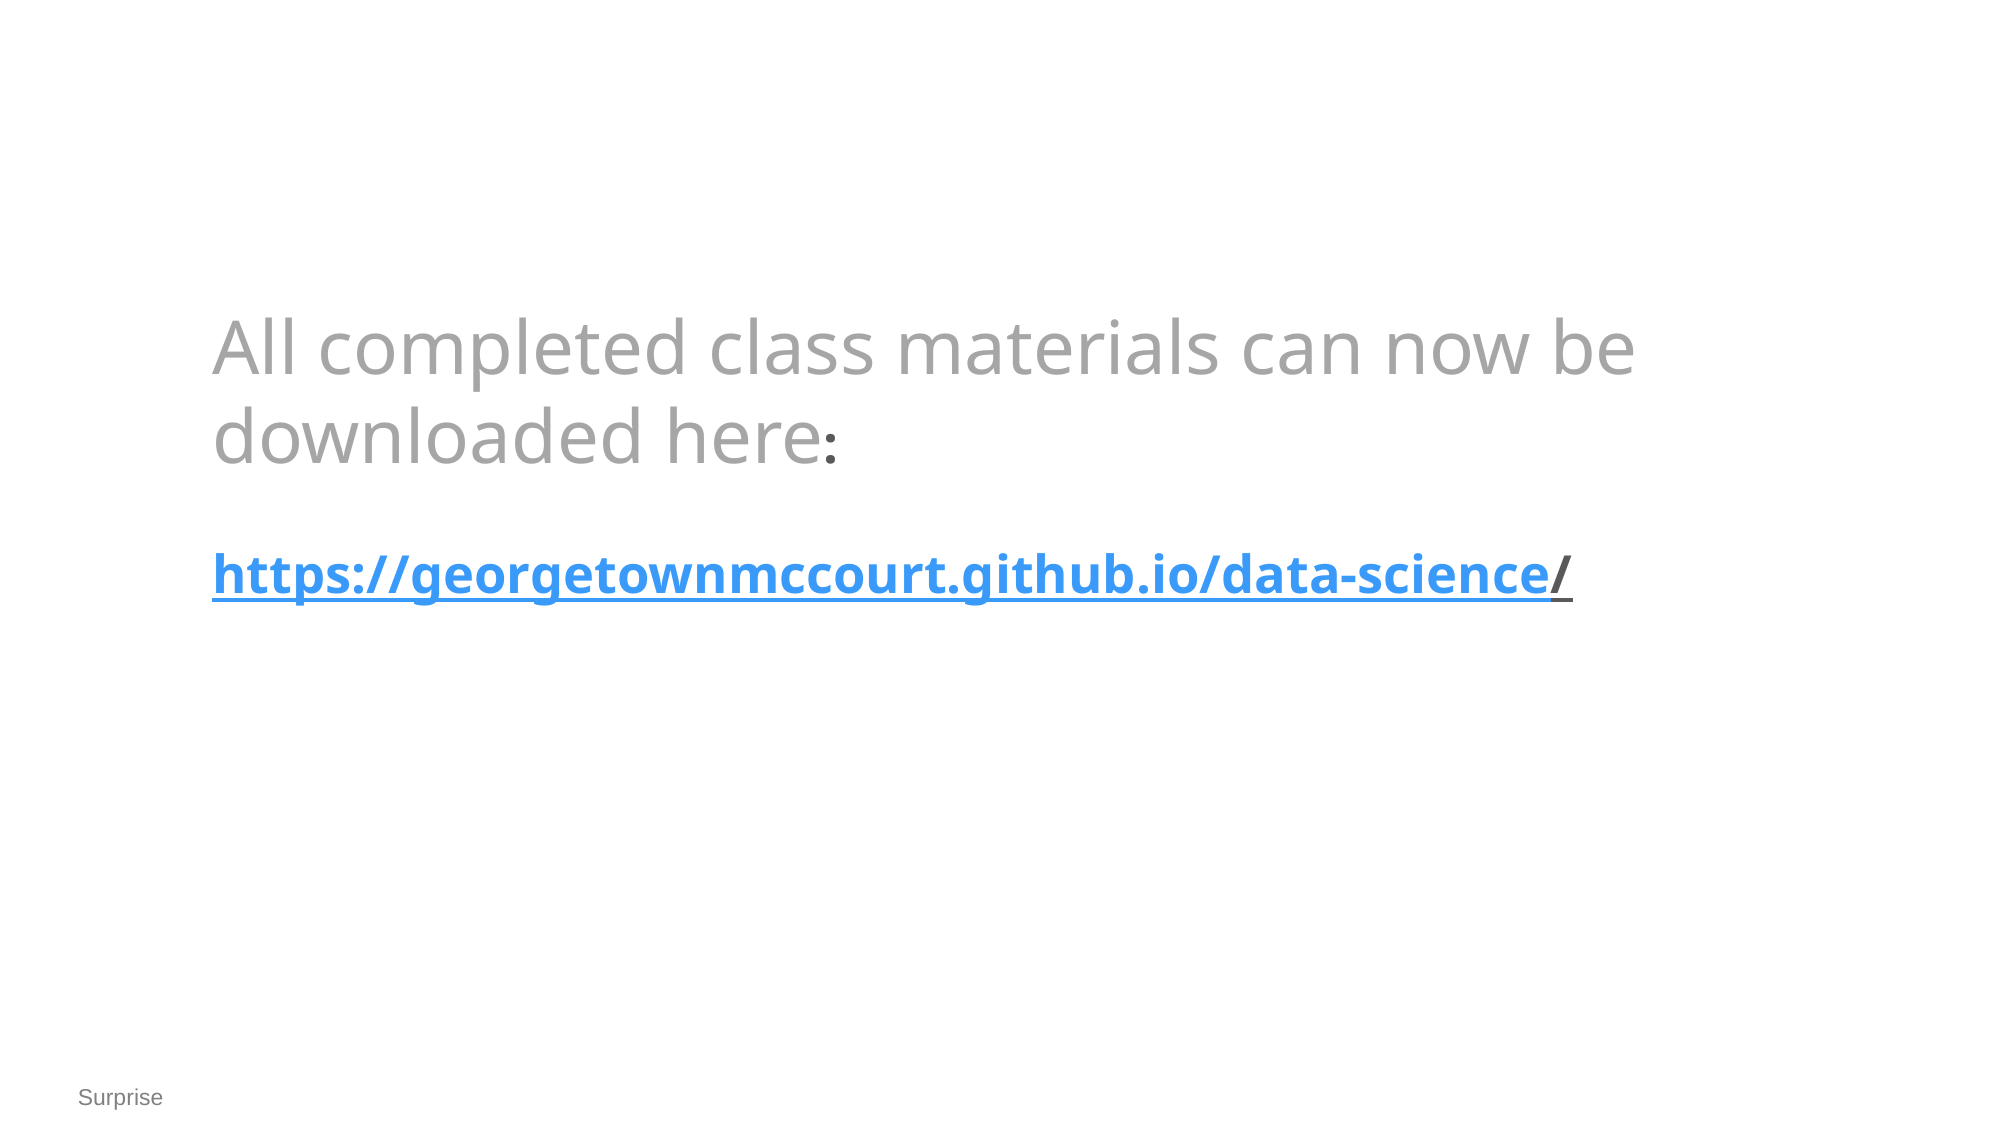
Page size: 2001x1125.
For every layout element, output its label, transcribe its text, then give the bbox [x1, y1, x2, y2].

text_box All completed class materials can now be downloaded here: https://georgetownmccourt.github.io/data-science/ [197, 292, 2000, 747]
text_box Surprise [63, 1074, 404, 1118]
